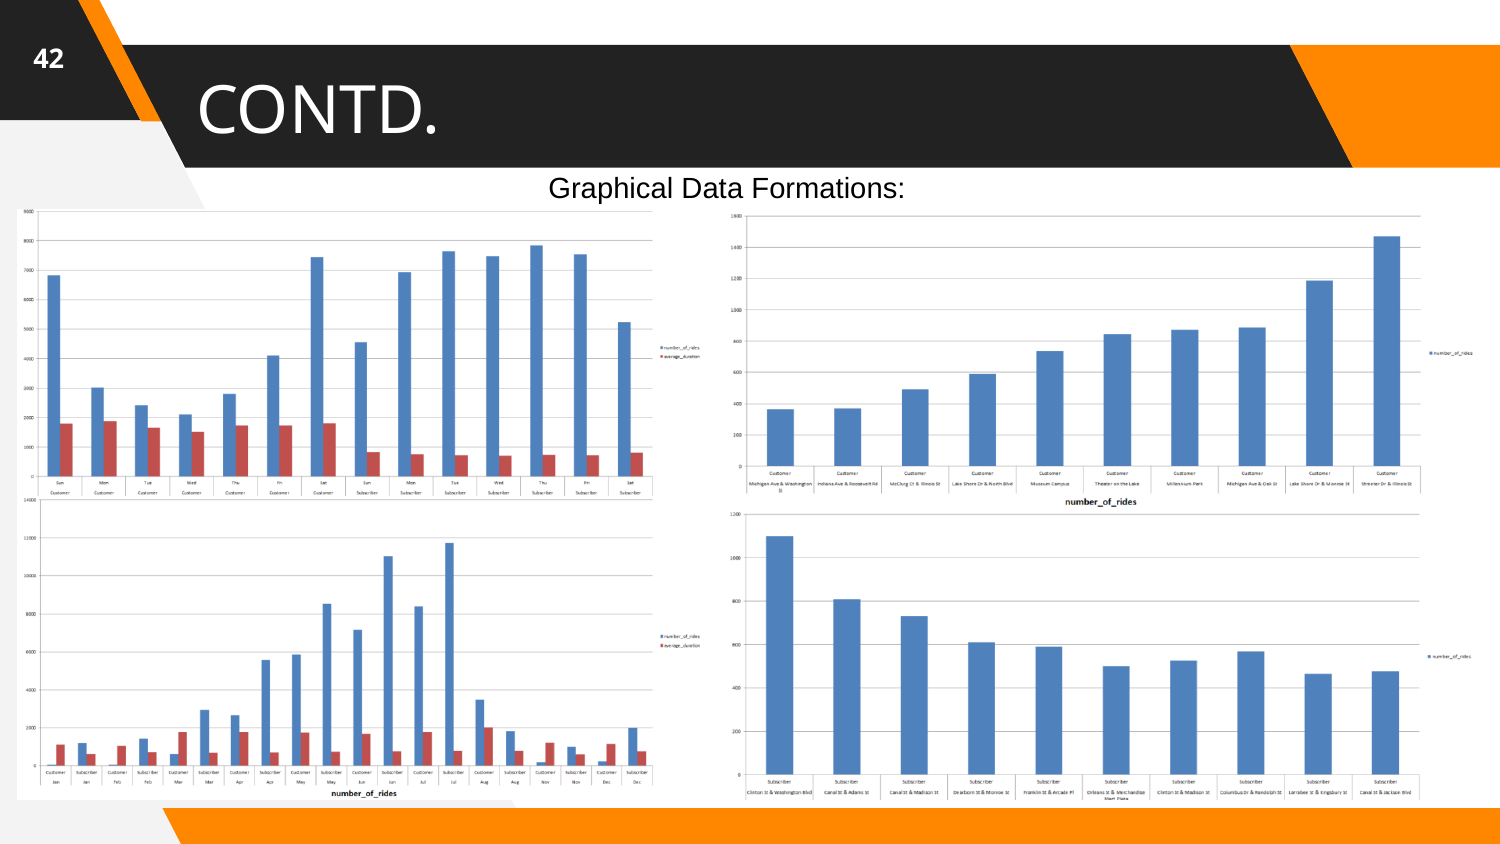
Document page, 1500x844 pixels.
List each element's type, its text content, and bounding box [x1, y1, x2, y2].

text_box Graphical Data Formations: [533, 161, 922, 212]
slide_number 42 [0, 0, 98, 121]
title CONTD. [181, 45, 1285, 169]
picture [17, 208, 705, 801]
picture [726, 208, 1475, 801]
